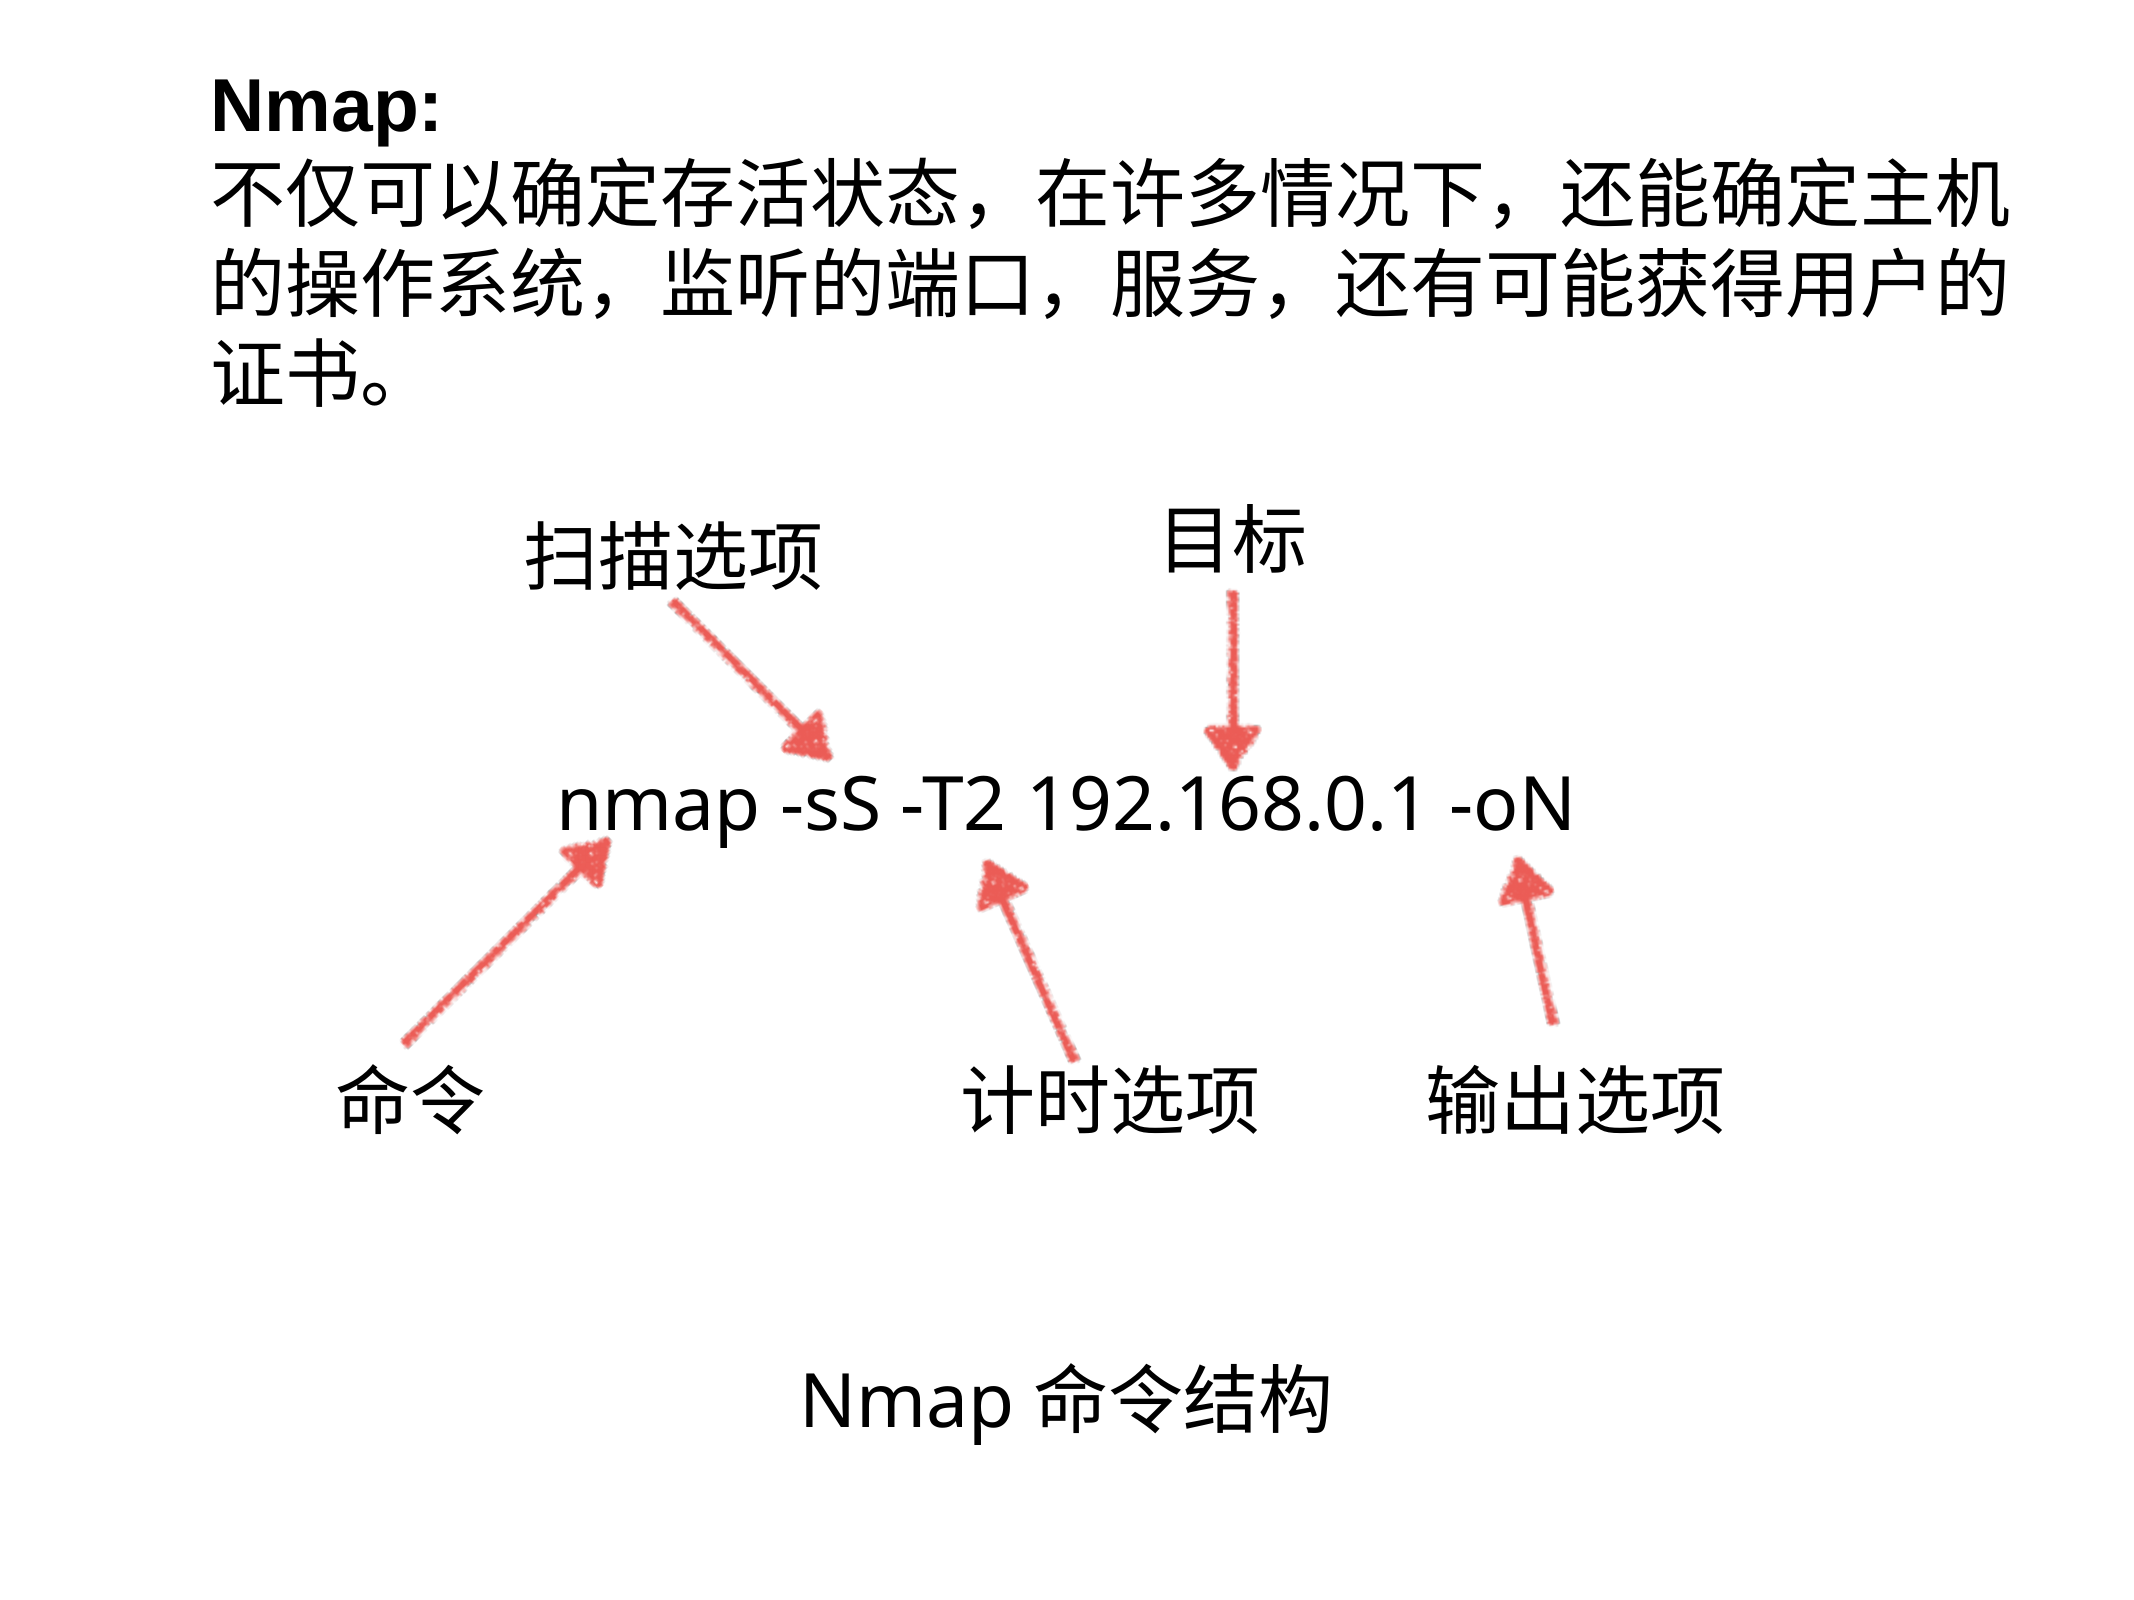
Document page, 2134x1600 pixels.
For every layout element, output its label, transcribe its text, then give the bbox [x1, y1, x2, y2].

picture [1133, 591, 1331, 778]
picture [353, 814, 661, 1045]
text_box Nmap: 不仅可以确定存活状态，在许多情况下，还能确定主机 的操作系统，监听的端口，服务，还有可能获得用户的 证书。 [202, 48, 2019, 425]
picture [912, 843, 1149, 1080]
text_box Nmap命令结构 [791, 1344, 1342, 1452]
text_box 扫描选项 [515, 501, 833, 608]
text_box 计时选项 [952, 1045, 1270, 1153]
text_box 目标 [1148, 484, 1316, 591]
text_box 命令 [326, 1045, 494, 1153]
text_box 输出选项 [1416, 1045, 1734, 1153]
text_box nmap -sS -T2 192.168.0.1 -oN [547, 746, 1586, 854]
picture [629, 608, 872, 784]
picture [1441, 845, 1630, 1038]
